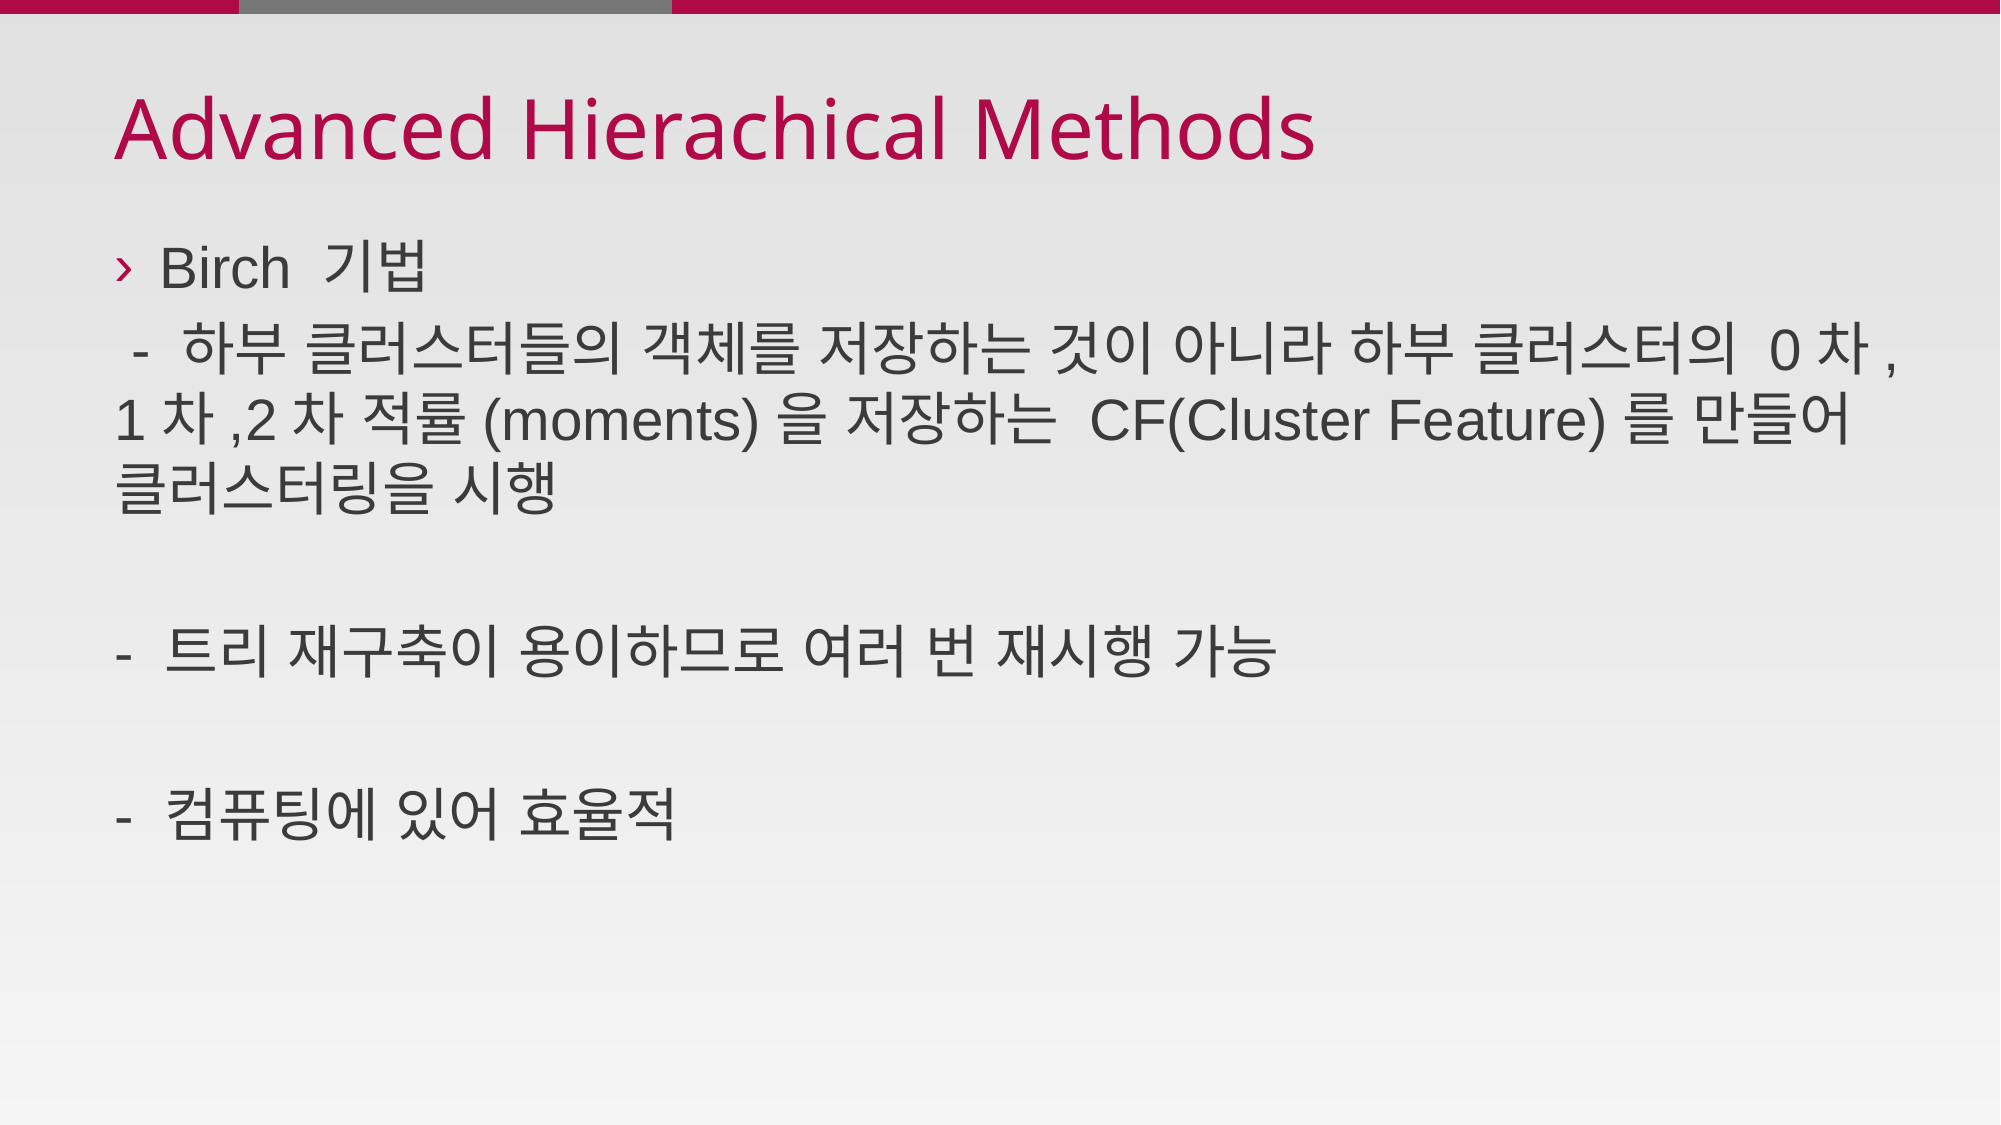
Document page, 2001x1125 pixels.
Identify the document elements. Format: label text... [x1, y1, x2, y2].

list Birch 기법 - 하부 클러스터들의 객체를 저장하는 것이 아니라 하부 클러스터의 0차,1차,2차 적률(moments)을 저장하는 CF(Cluster Feature)를 만들어 클러스터링을 시행 - 트리 재구축이 용이하므로 여러 번 재시행 가능 - 컴퓨팅에 있어 효율적 [99, 222, 1900, 1005]
title Advanced Hierachical Methods [99, 50, 1900, 202]
